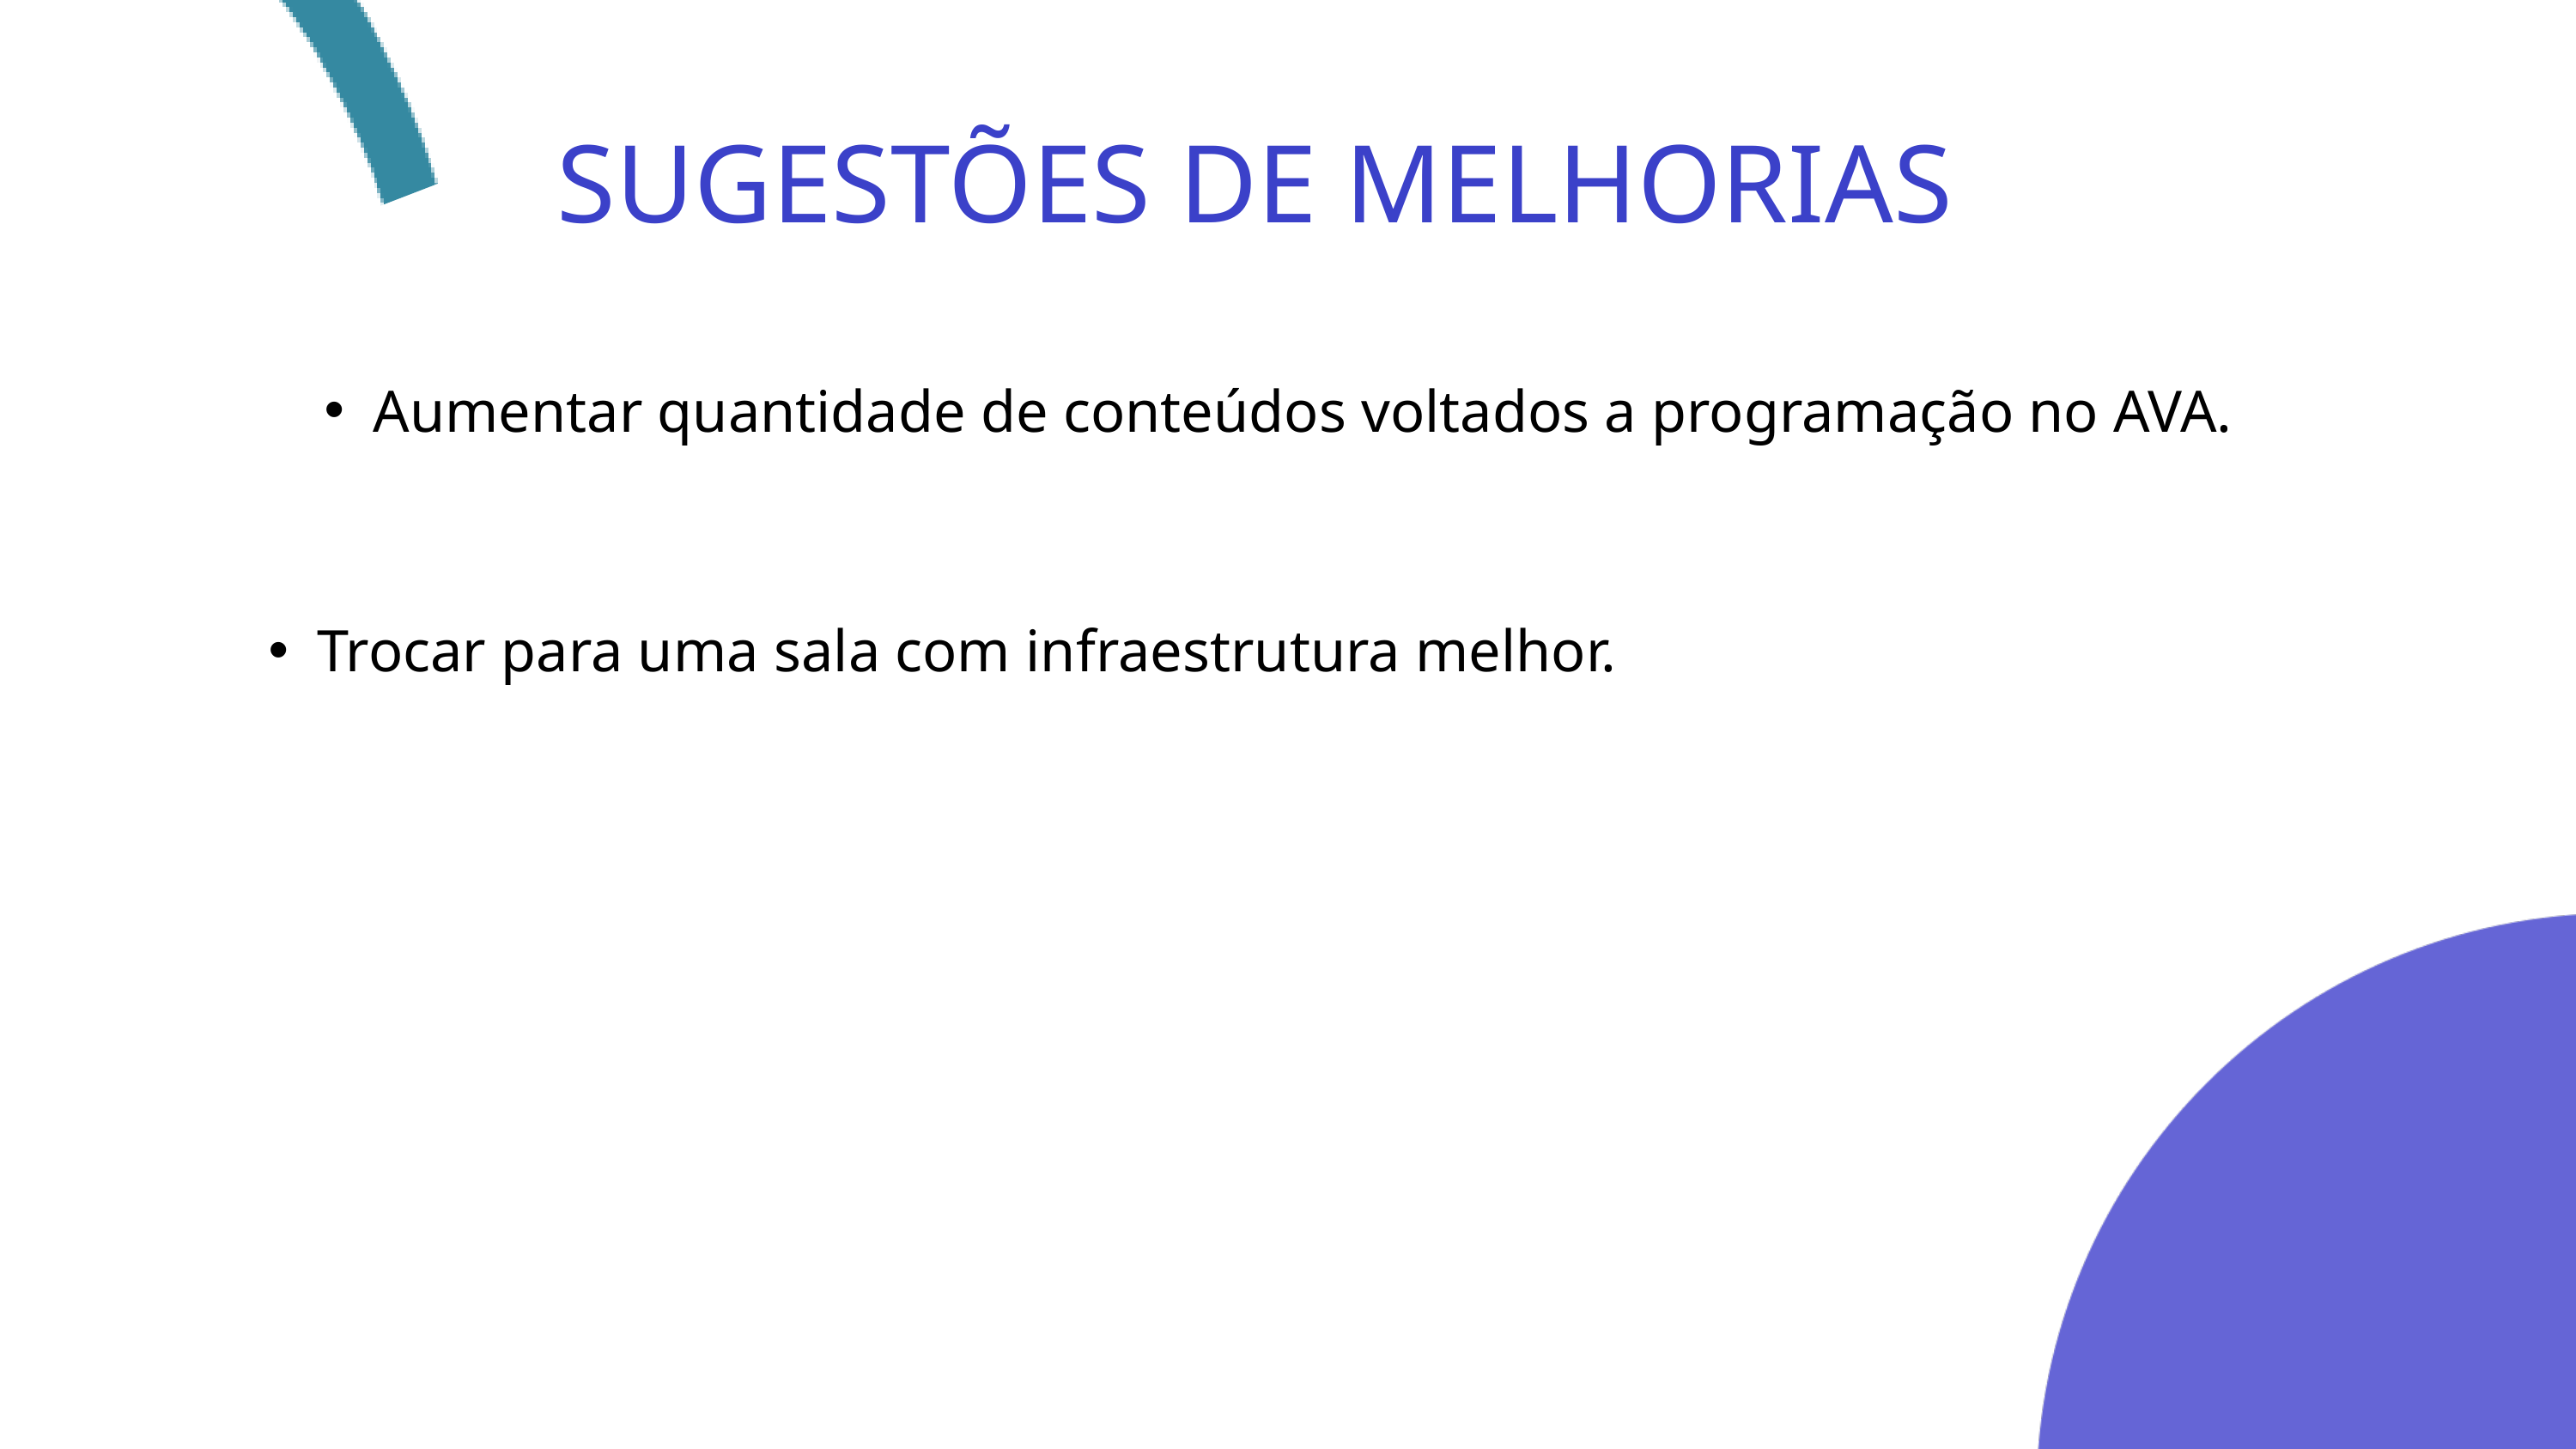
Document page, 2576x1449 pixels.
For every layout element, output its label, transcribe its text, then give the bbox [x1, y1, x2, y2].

text_box SUGESTÕES DE MELHORIAS [509, 125, 2001, 245]
text_box [0, 0, 483, 353]
text_box A﻿umentar quantidade de conteúdos voltados a programação no AVA. Trocar para uma sala com infraestrutura melhor. [219, 363, 2291, 925]
text_box [2037, 913, 2576, 1449]
